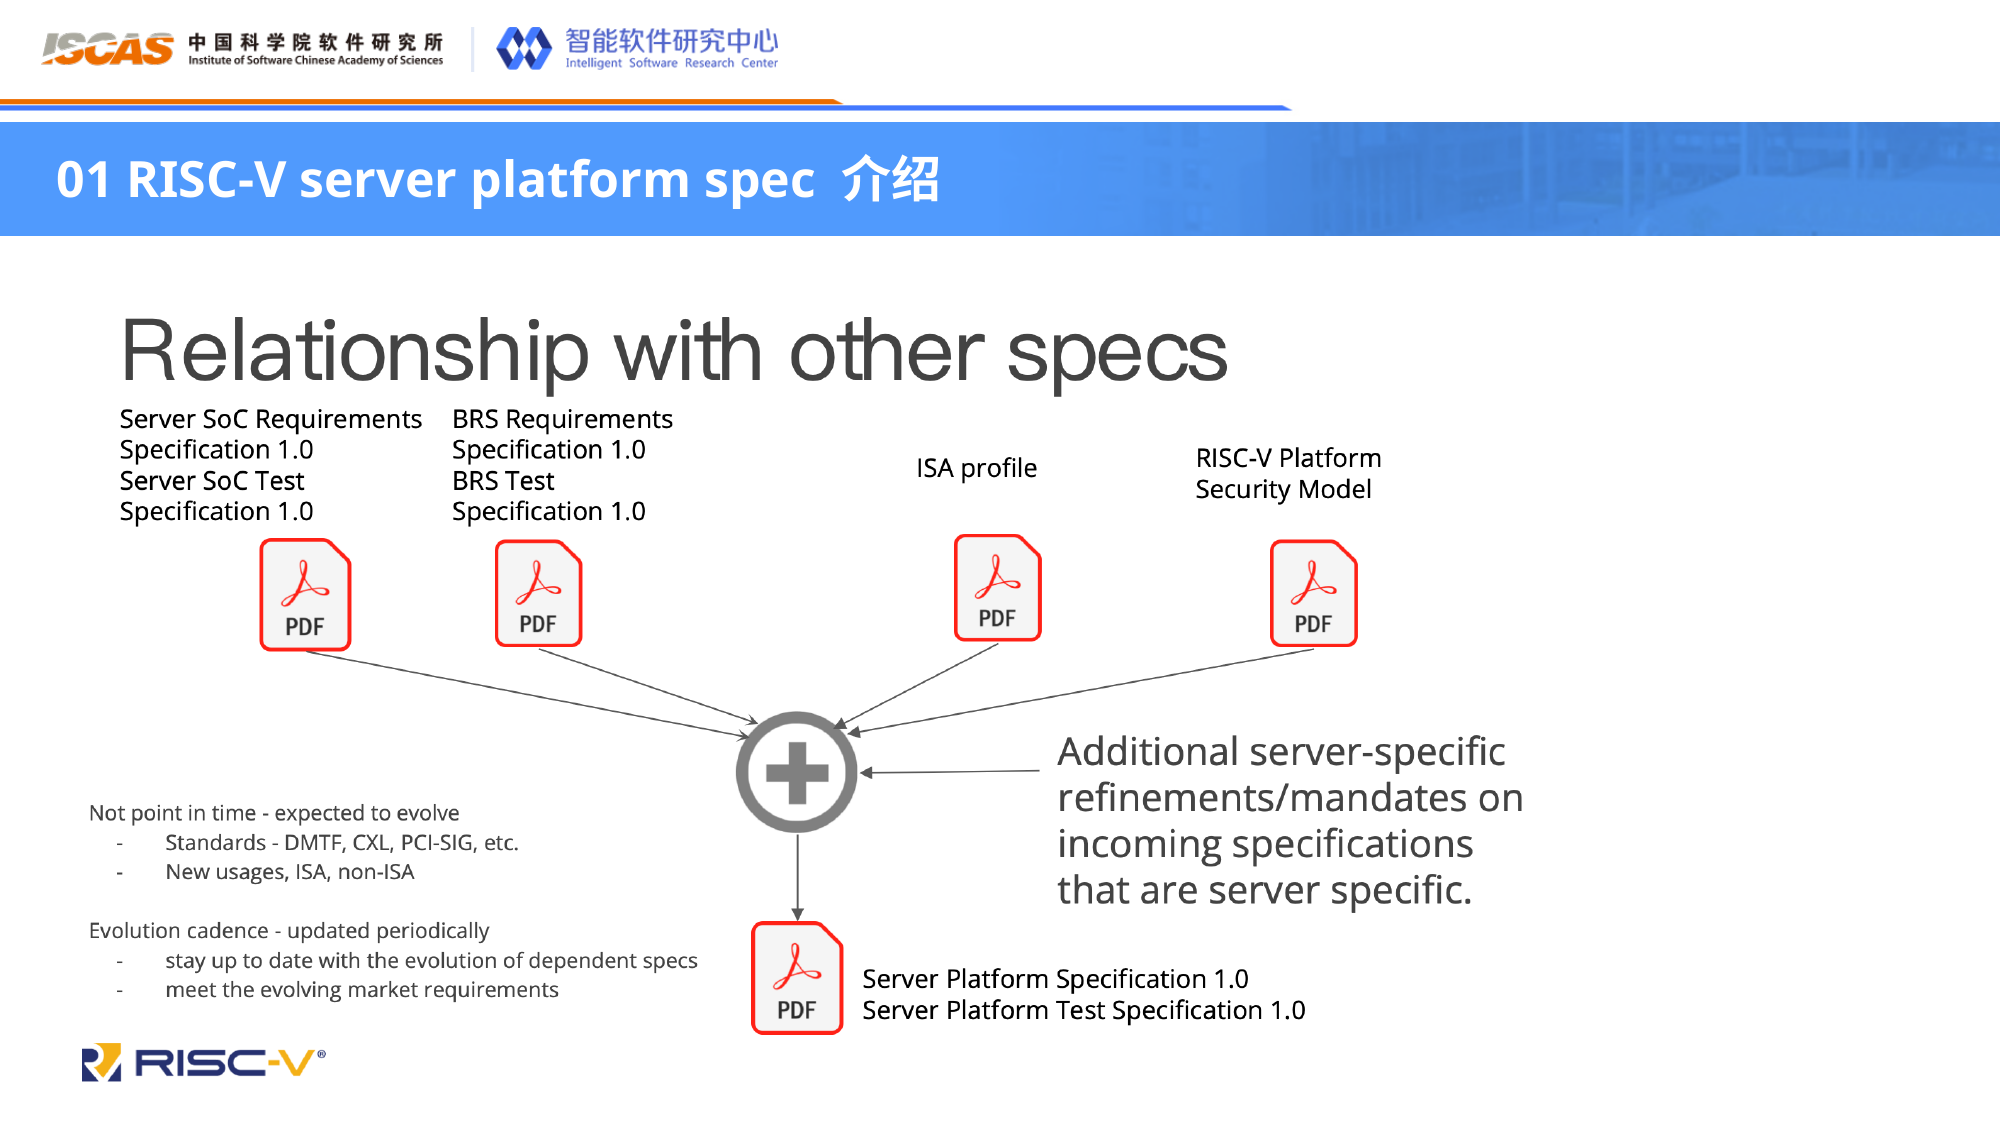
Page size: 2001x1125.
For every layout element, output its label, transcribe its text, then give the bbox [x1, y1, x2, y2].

picture [0, 0, 2000, 1125]
list 01 RISC-V server platform spec 介绍 [41, 146, 1271, 212]
